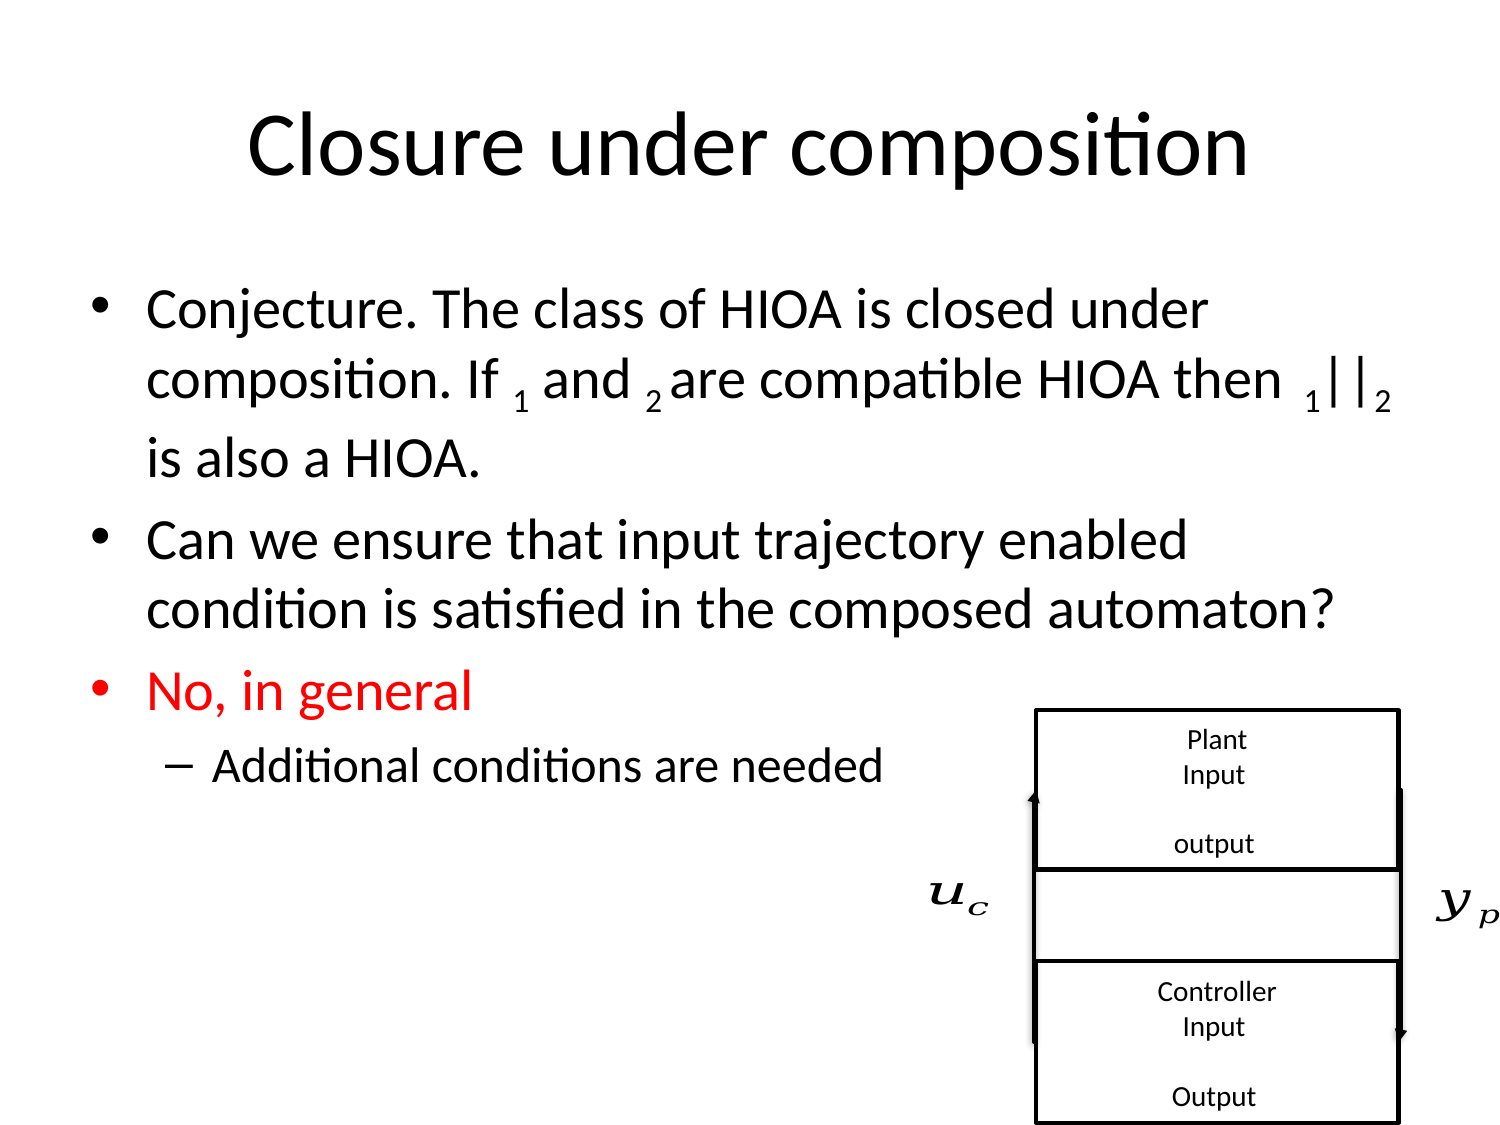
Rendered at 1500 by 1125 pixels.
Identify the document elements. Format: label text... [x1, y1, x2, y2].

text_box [1035, 789, 1039, 1043]
title Closure under composition [75, 45, 1425, 233]
